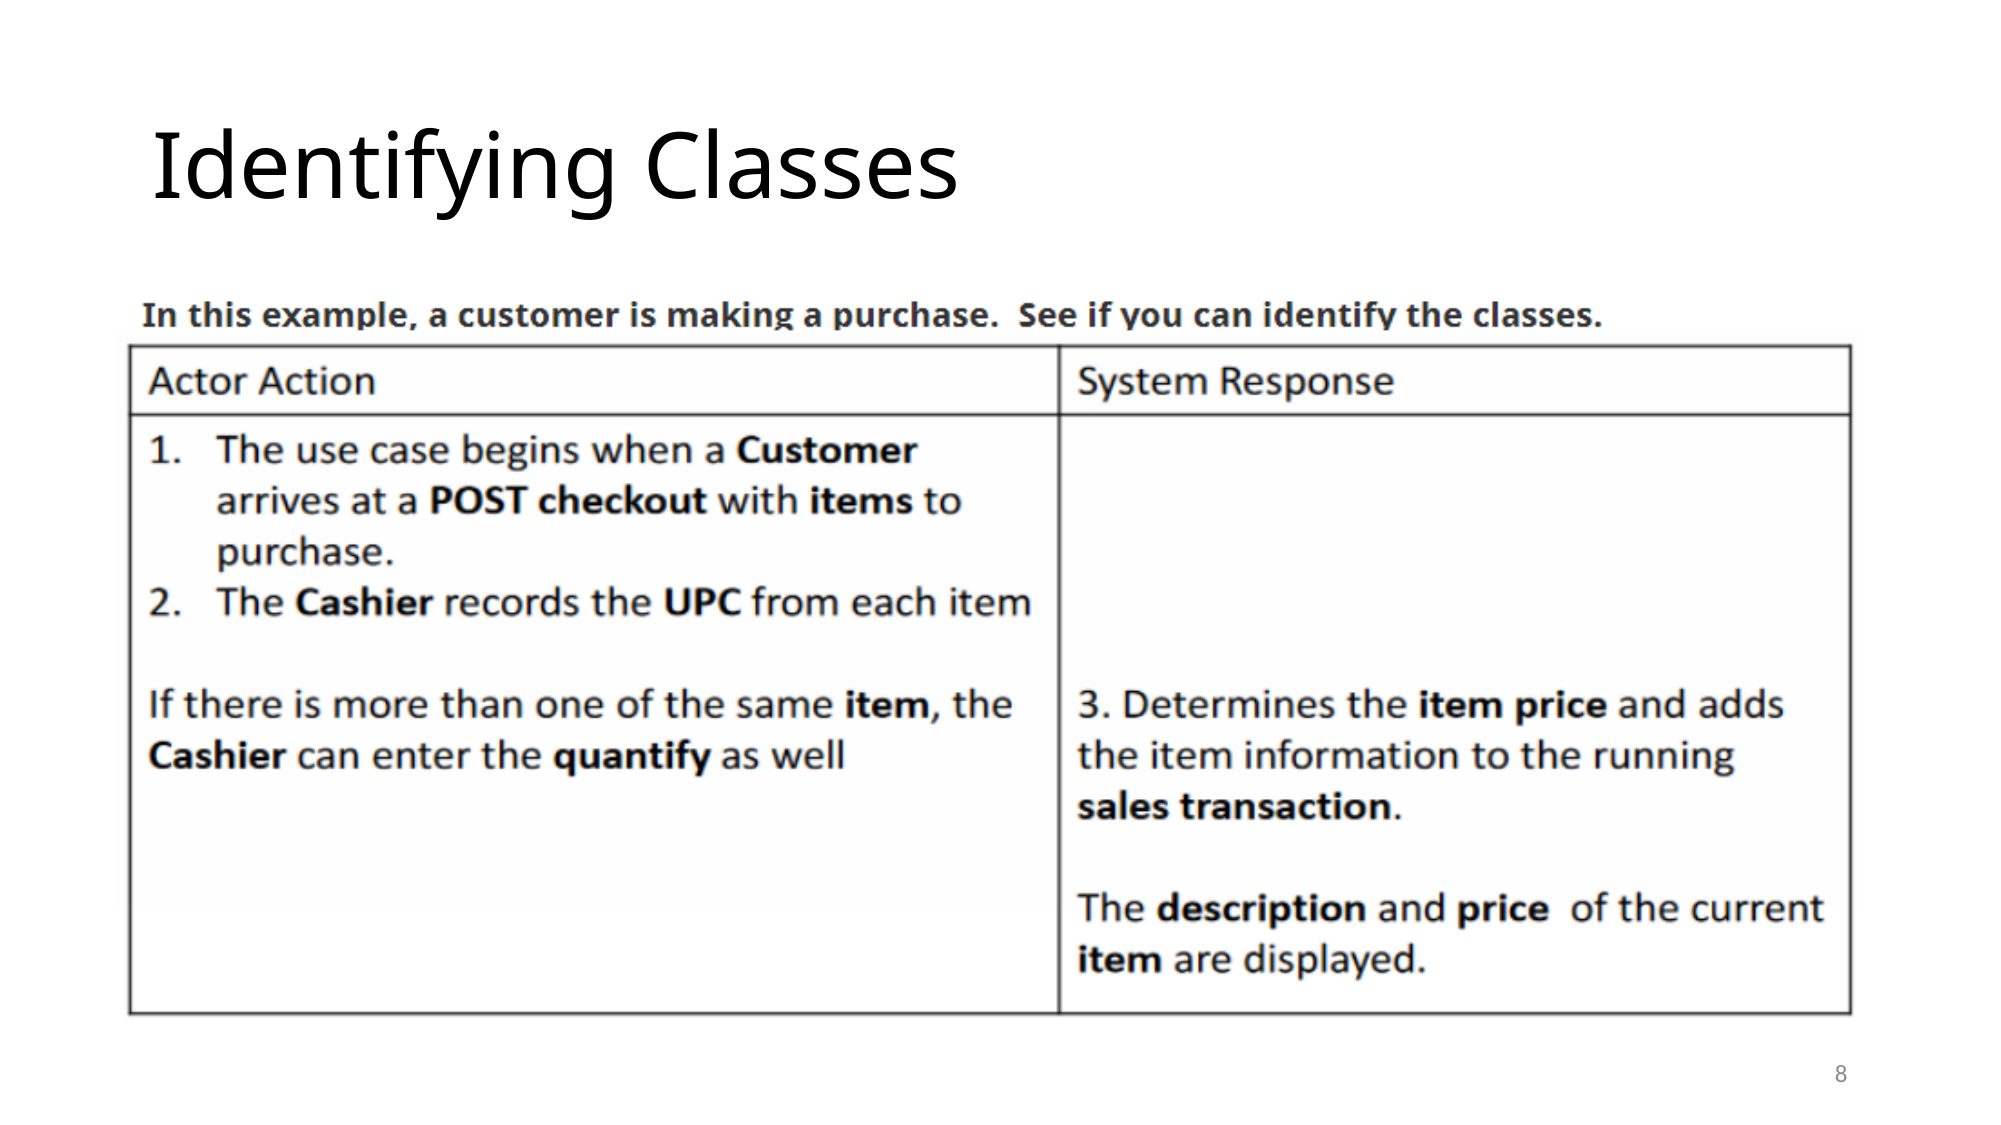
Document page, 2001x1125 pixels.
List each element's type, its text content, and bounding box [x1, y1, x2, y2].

slide_number 8 [1412, 1043, 1863, 1103]
picture [110, 283, 1863, 1043]
title Identifying Classes [137, 59, 1863, 278]
